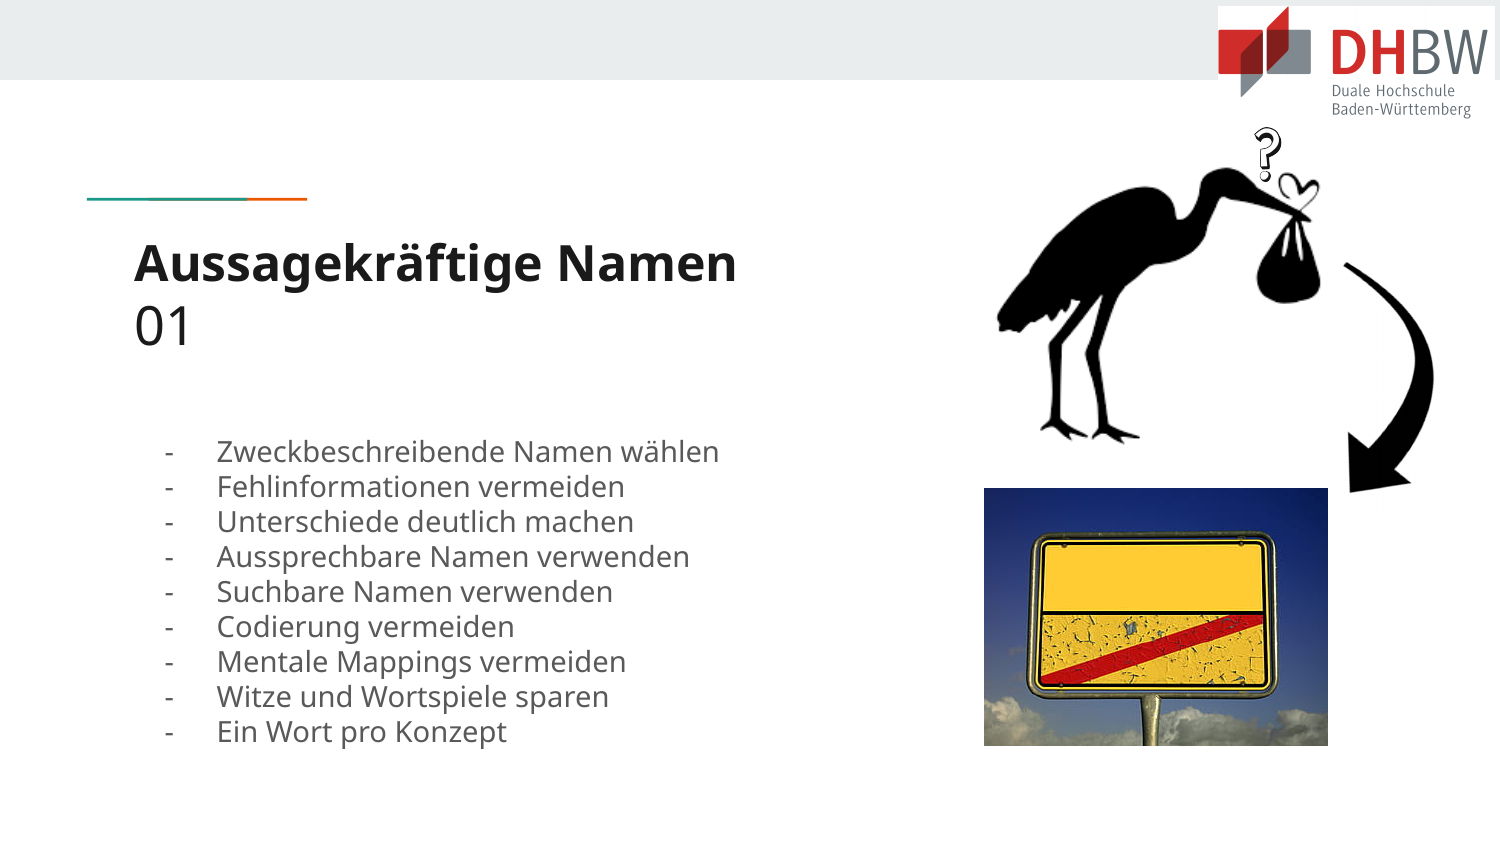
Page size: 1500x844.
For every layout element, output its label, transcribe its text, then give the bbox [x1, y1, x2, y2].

text_box Zweckbeschreibende Namen wählen Fehlinformationen vermeiden Unterschiede deutlich machen Aussprechbare Namen verwenden Suchbare Namen verwenden Codierung vermeiden Mentale Mappings vermeiden Witze und Wortspiele sparen Ein Wort pro Konzept [126, 418, 750, 834]
picture [984, 5, 1495, 747]
title Aussagekräftige Namen 01 [119, 216, 759, 386]
